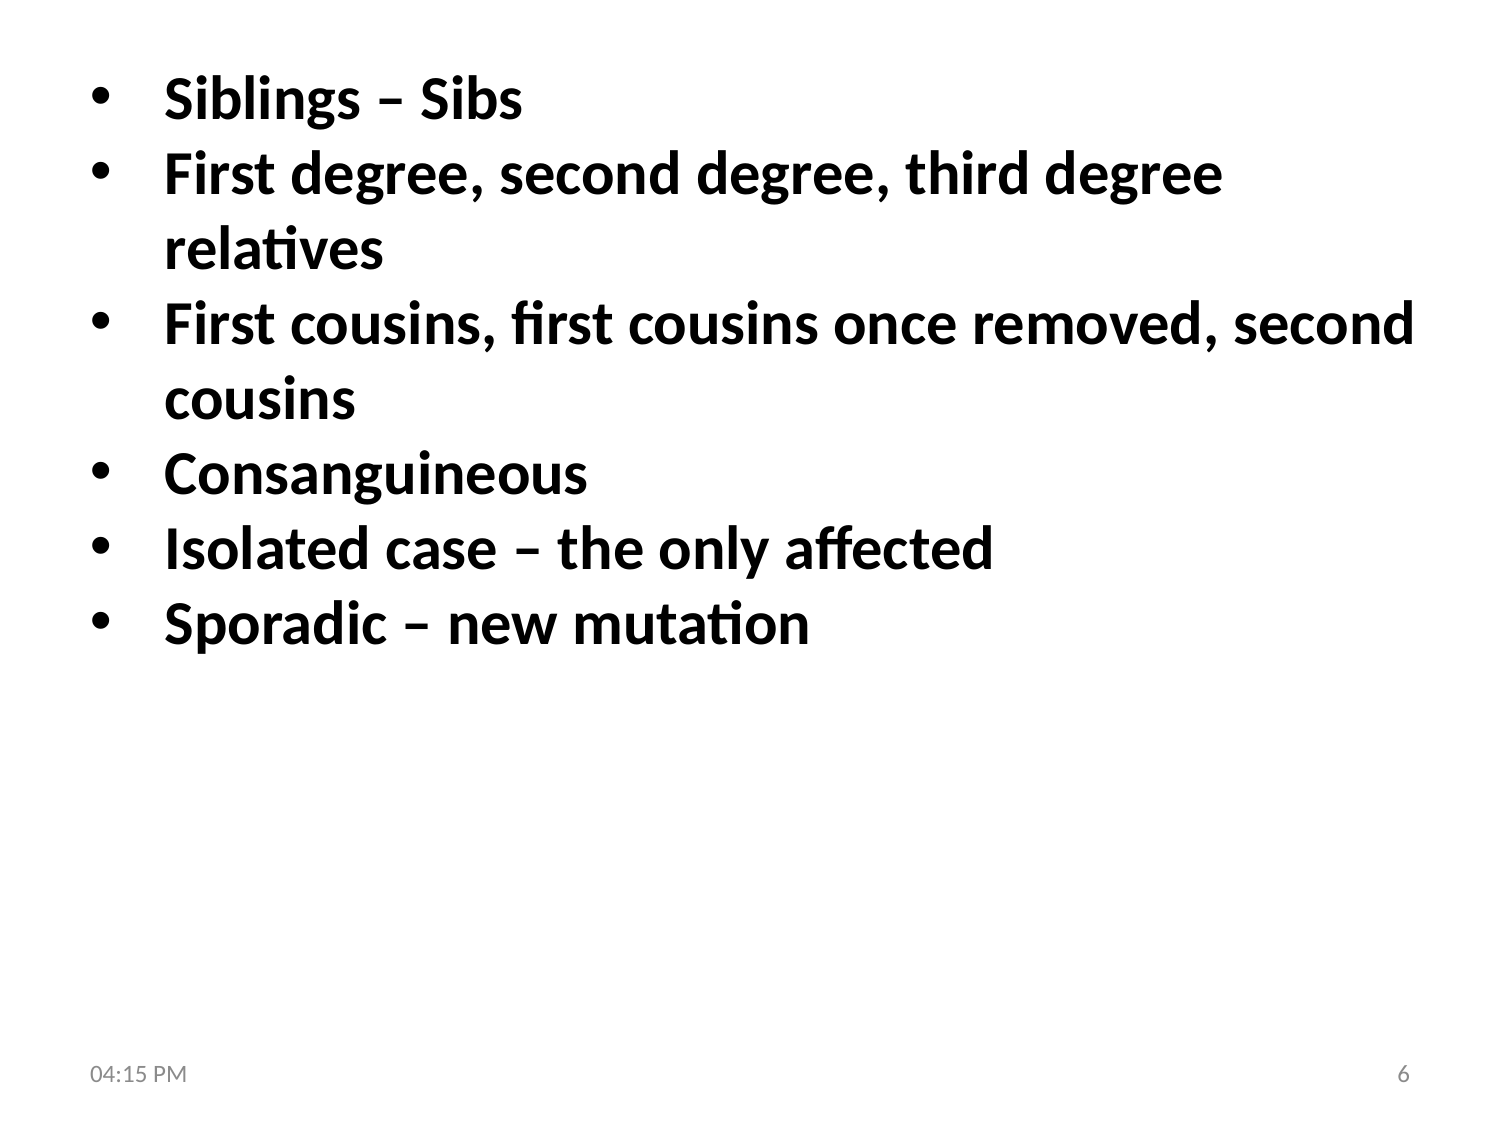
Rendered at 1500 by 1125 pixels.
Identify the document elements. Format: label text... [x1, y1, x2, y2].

slide_number 6 [1074, 1042, 1425, 1103]
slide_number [75, 1042, 425, 1103]
text_box Siblings – Sibs First degree, second degree, third degree relatives First cousins, first cousins once removed, second cousins Consanguineous Isolated case – the only affected Sporadic – new mutation [75, 50, 1450, 740]
